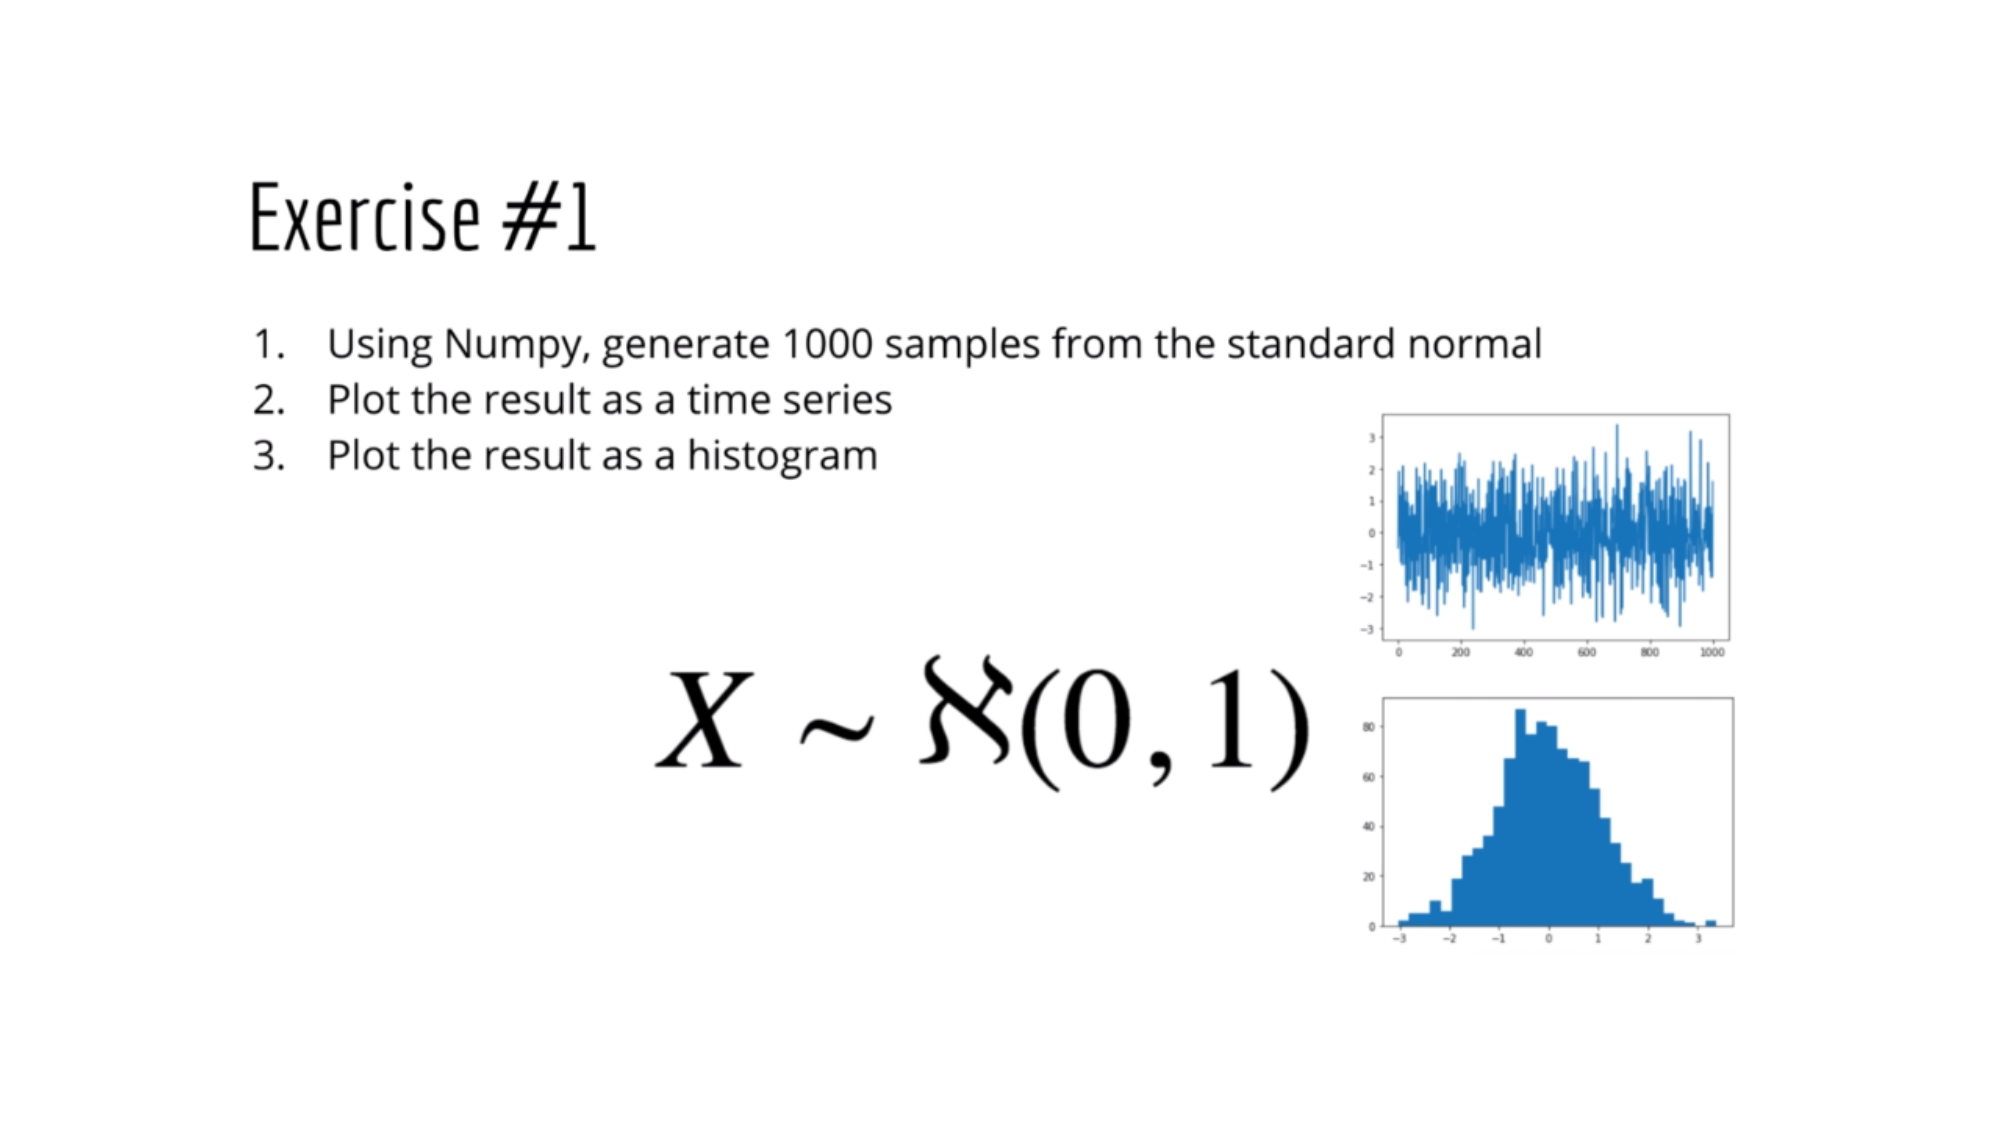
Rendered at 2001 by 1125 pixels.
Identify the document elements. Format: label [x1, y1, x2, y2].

picture [231, 156, 1768, 968]
